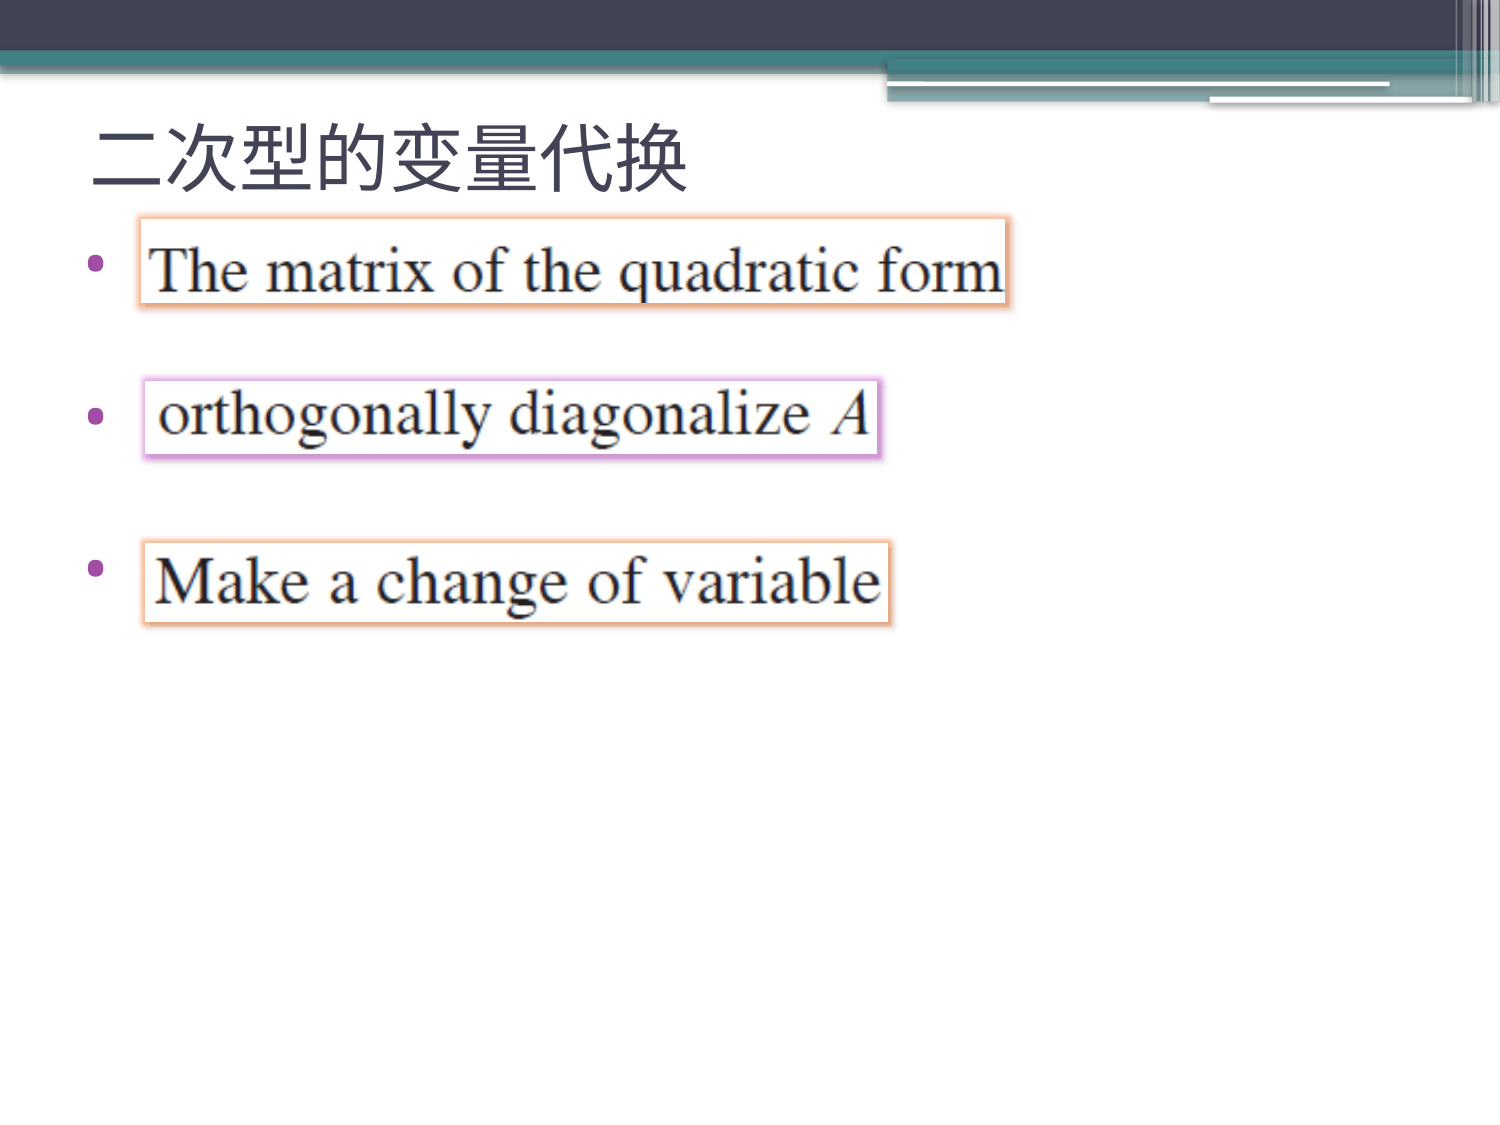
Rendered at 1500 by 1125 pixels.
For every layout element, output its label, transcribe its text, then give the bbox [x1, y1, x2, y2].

picture [145, 543, 888, 622]
picture [145, 380, 877, 455]
title 二次型的变量代换 [75, 68, 1425, 219]
list [53, 219, 1447, 1059]
picture [141, 219, 1005, 303]
